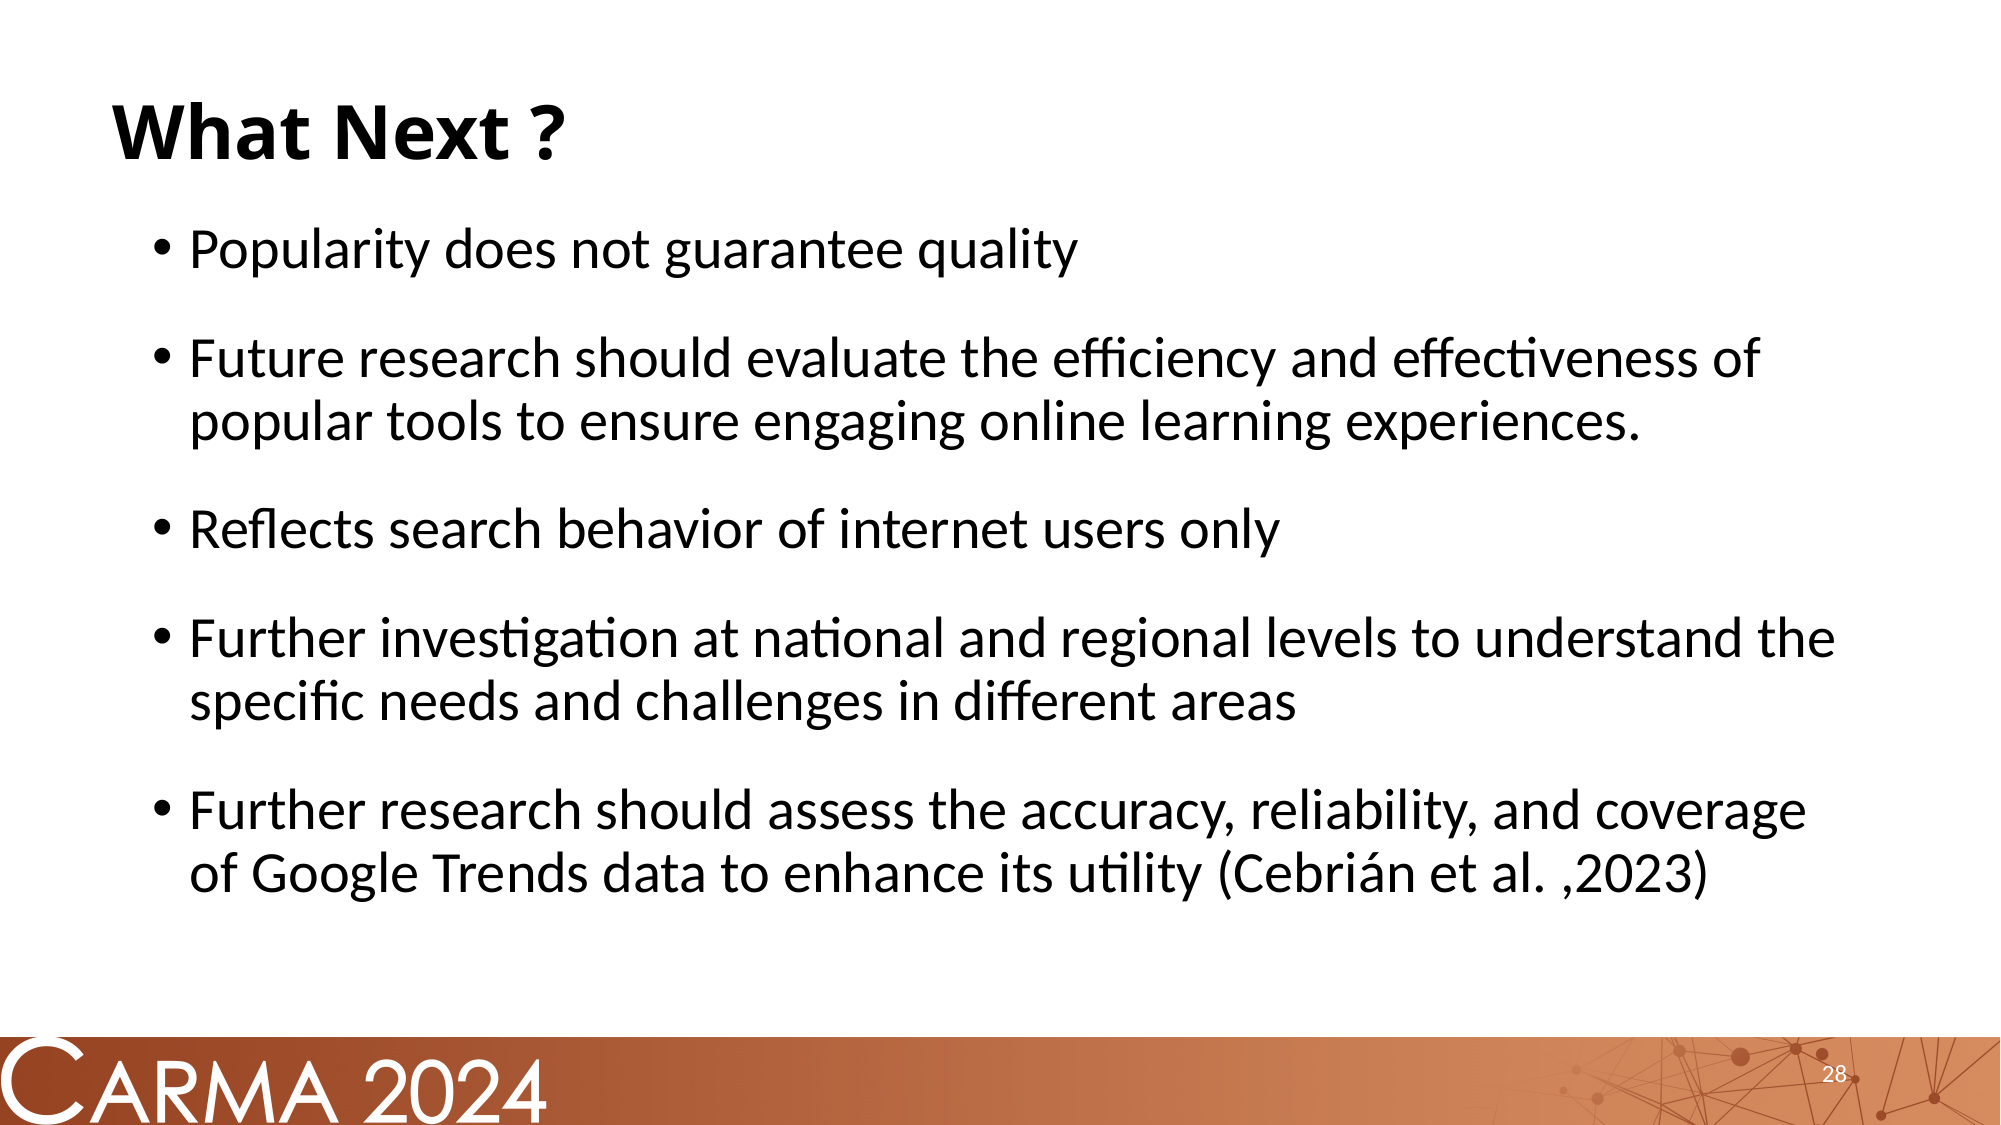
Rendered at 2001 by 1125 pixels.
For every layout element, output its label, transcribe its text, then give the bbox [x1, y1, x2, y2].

picture [0, 0, 2001, 1125]
slide_number 28 [1412, 1042, 1863, 1103]
title What Next ? [97, 22, 1823, 248]
list Popularity does not guarantee quality Future research should evaluate the efficiency and effectiveness of popular tools to ensure engaging online learning experiences. Reflects search behavior of internet users only Further investigation at national and regional levels to understand the specific needs and challenges in different areas Further research should assess the accuracy, reliability, and coverage of Google Trends data to enhance its utility (Cebrián et al. ,2023) [137, 210, 1863, 1014]
